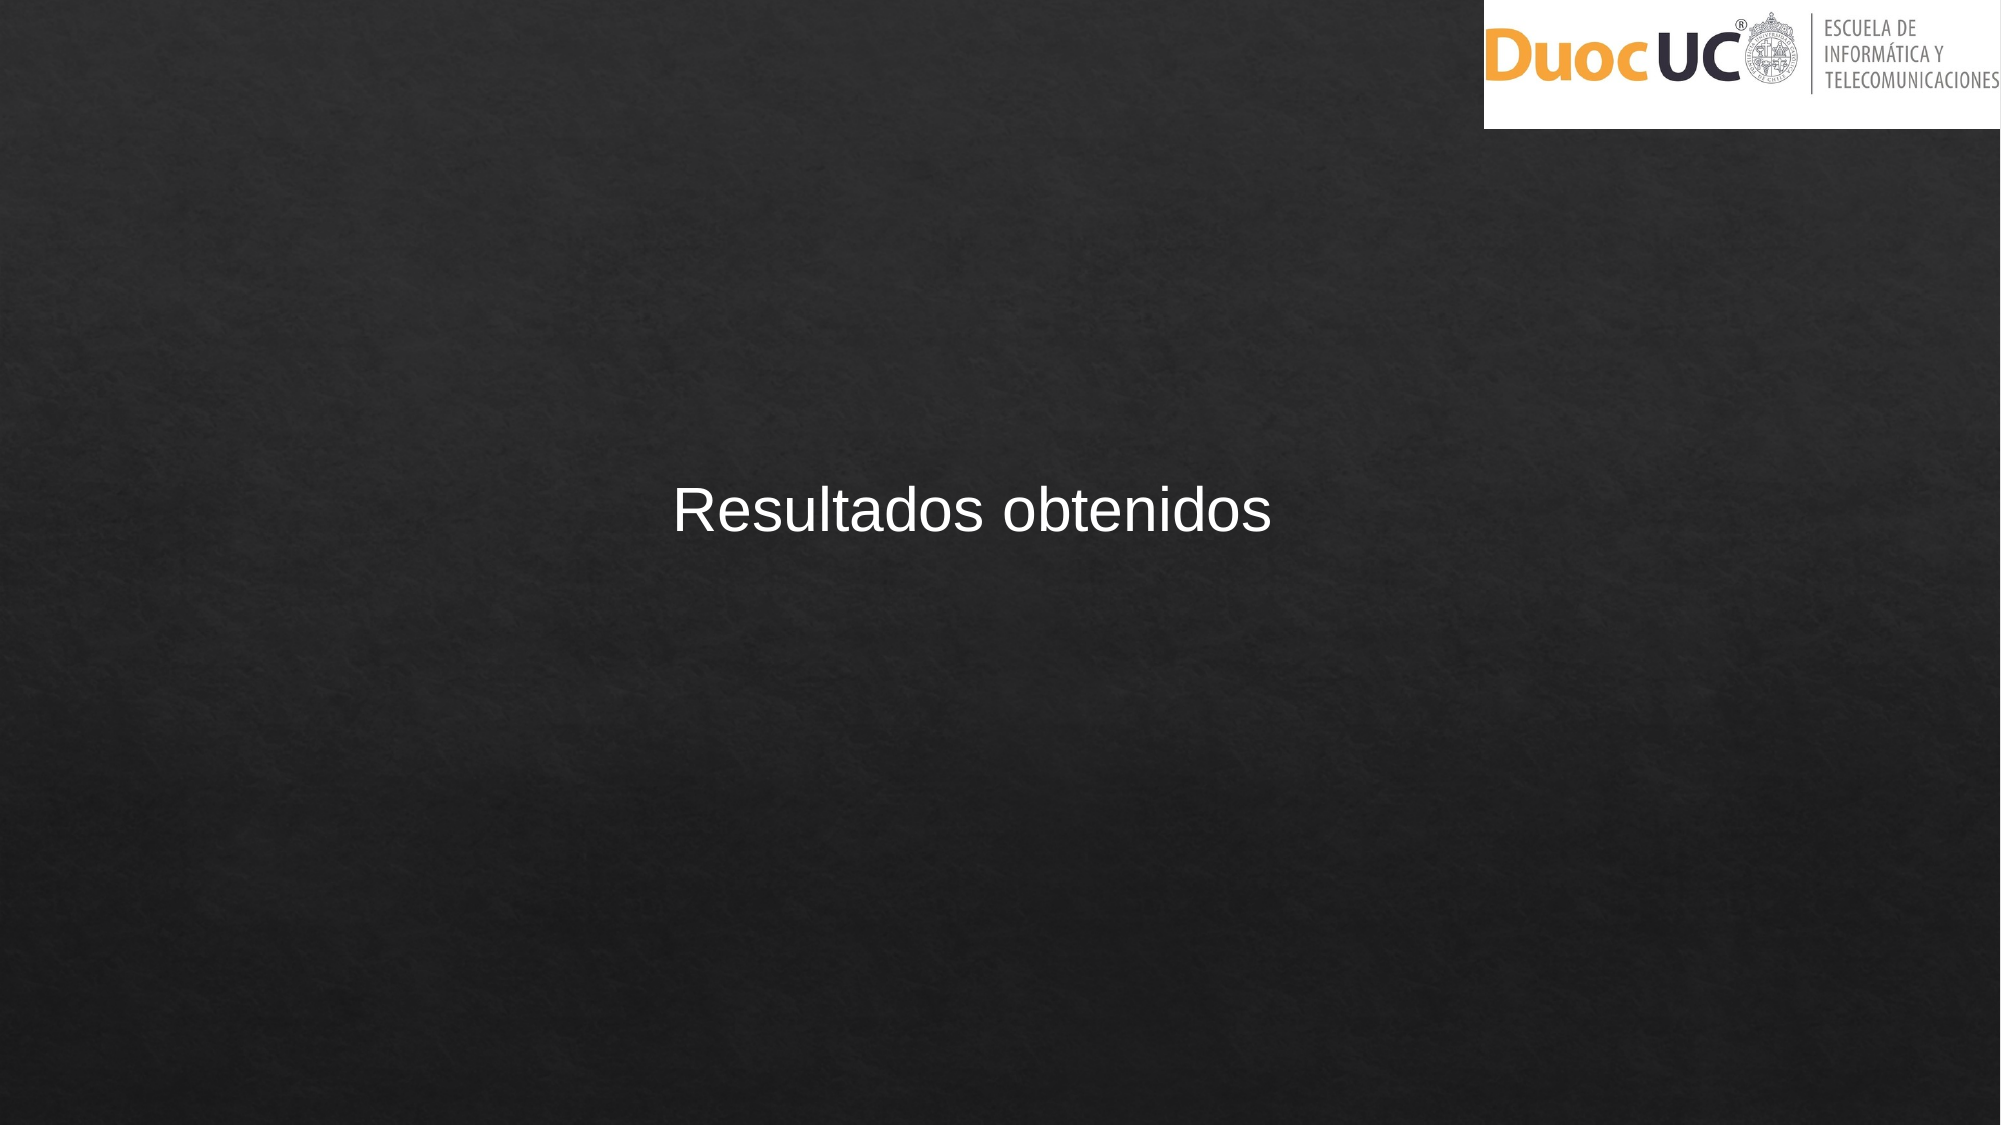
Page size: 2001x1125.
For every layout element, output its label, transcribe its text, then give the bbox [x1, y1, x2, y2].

picture [0, 0, 2001, 1125]
text_box Resultados obtenidos [0, 461, 1974, 552]
